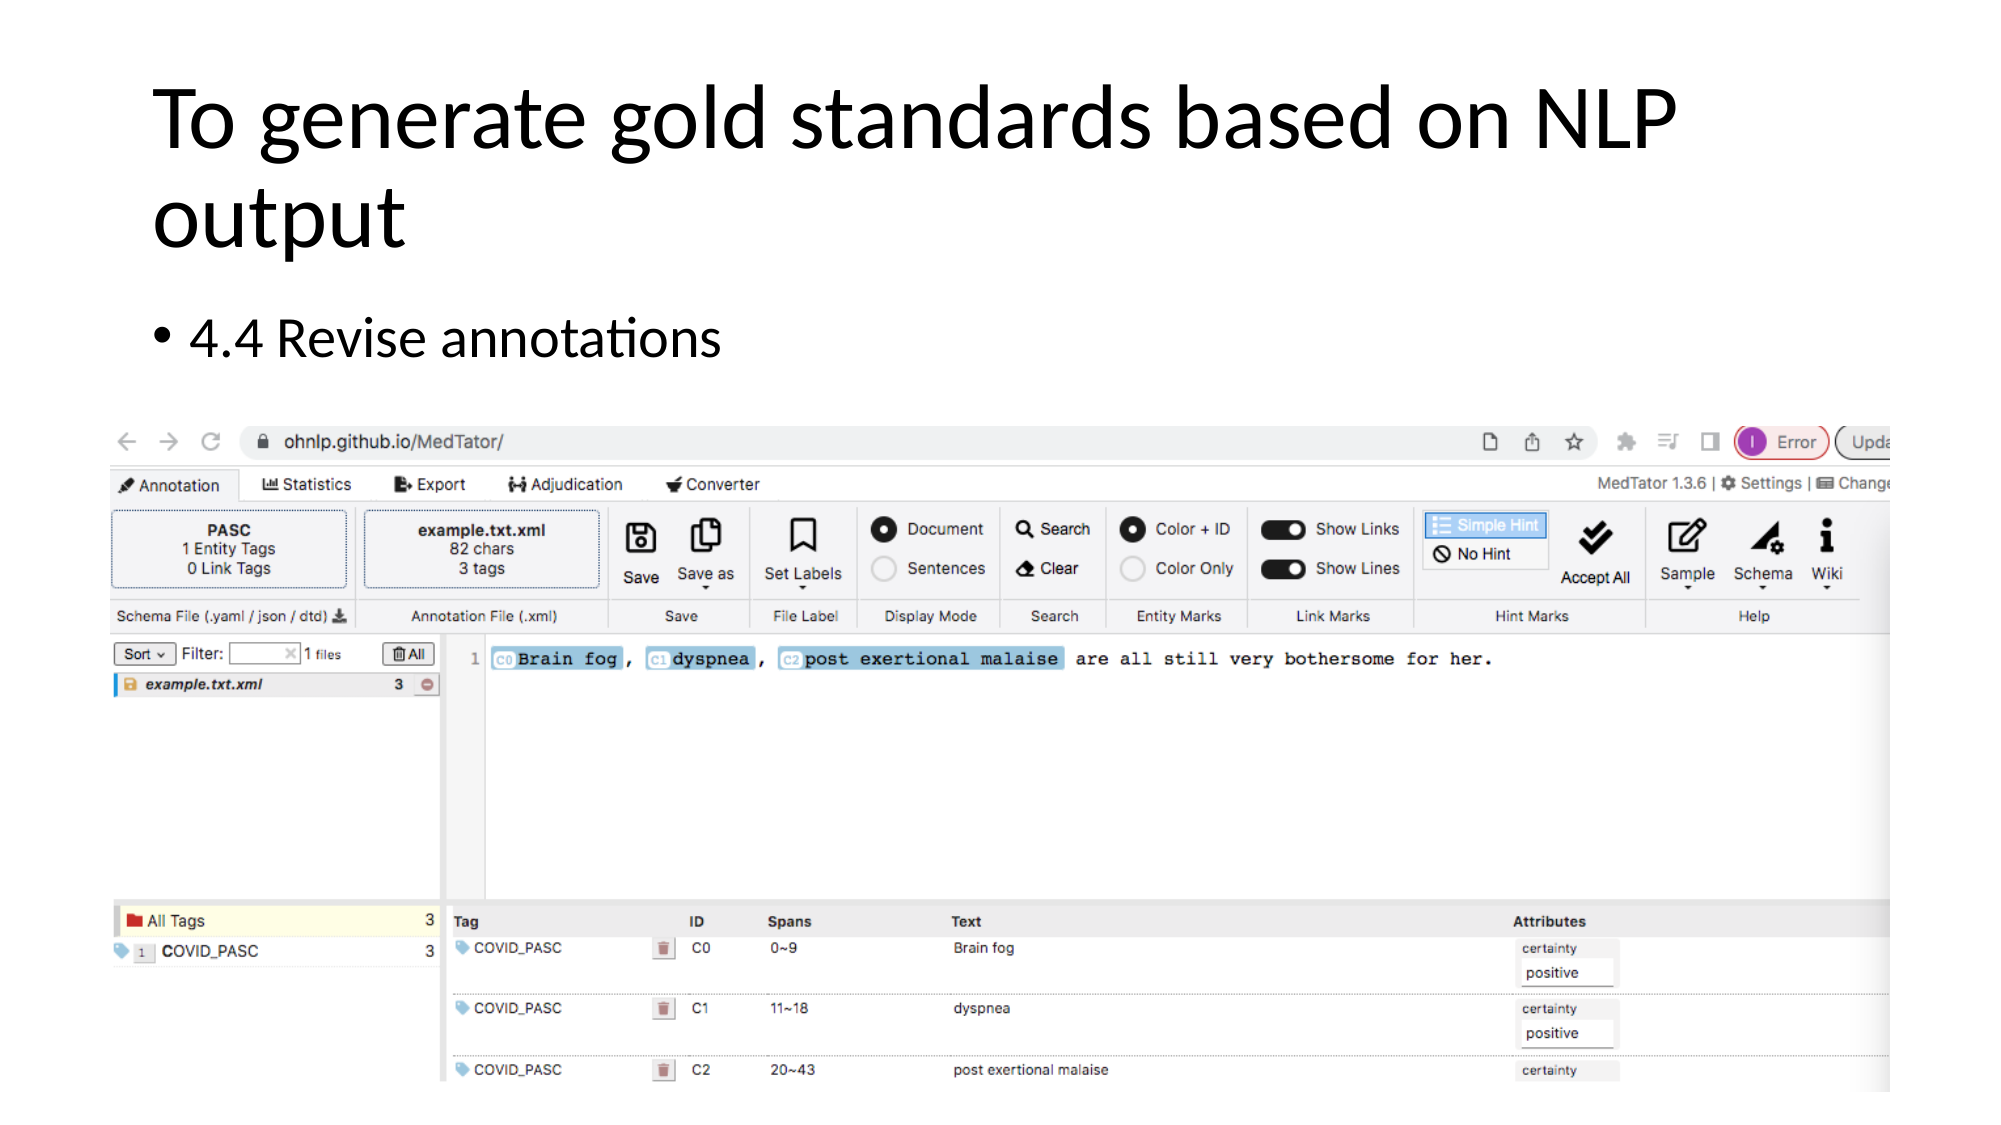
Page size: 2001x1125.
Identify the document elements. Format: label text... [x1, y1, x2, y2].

list 4.4 Revise annotations [137, 299, 1863, 423]
title To generate gold standards based on NLP output [137, 59, 1863, 278]
picture [110, 426, 1890, 1092]
